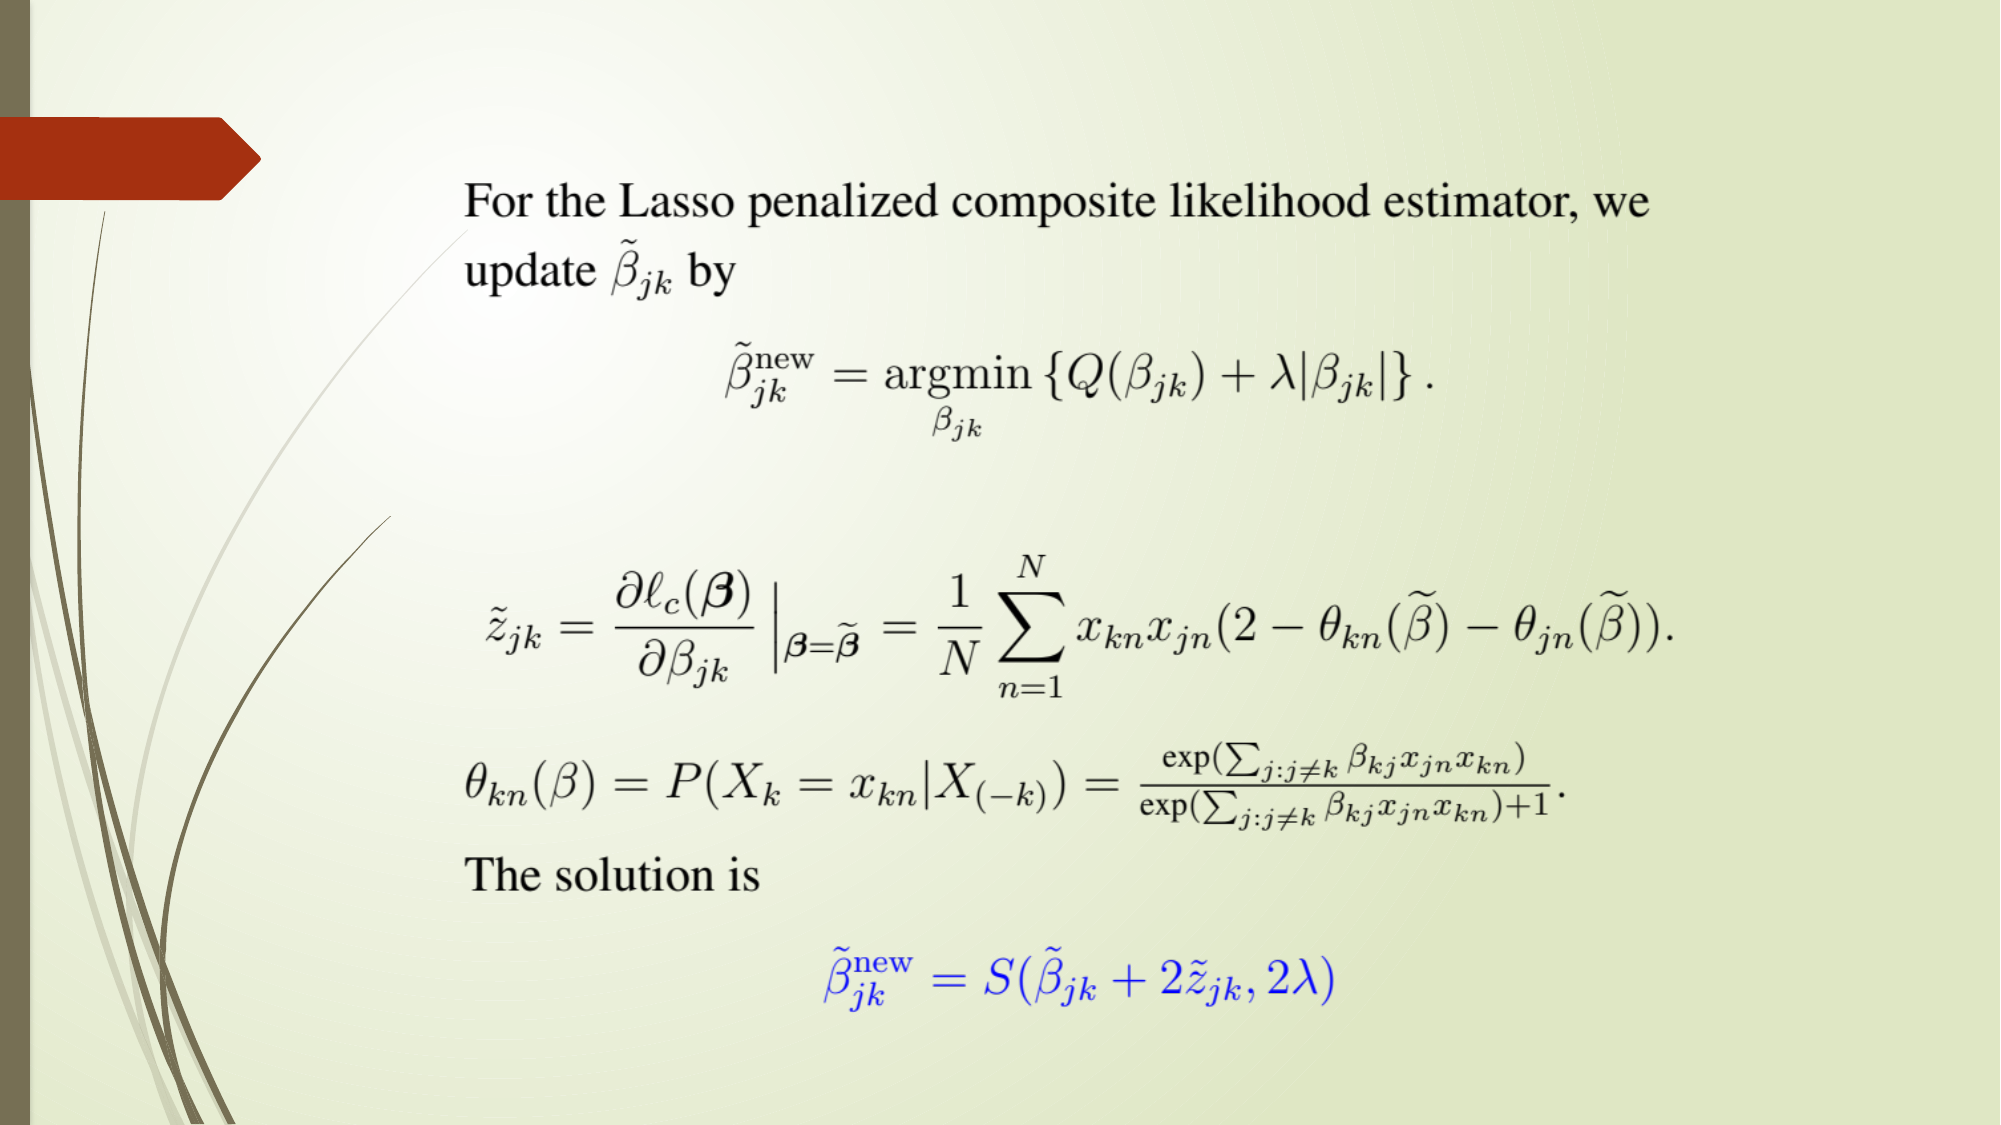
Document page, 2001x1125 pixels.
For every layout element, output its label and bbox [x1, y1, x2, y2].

list [425, 166, 1772, 1049]
